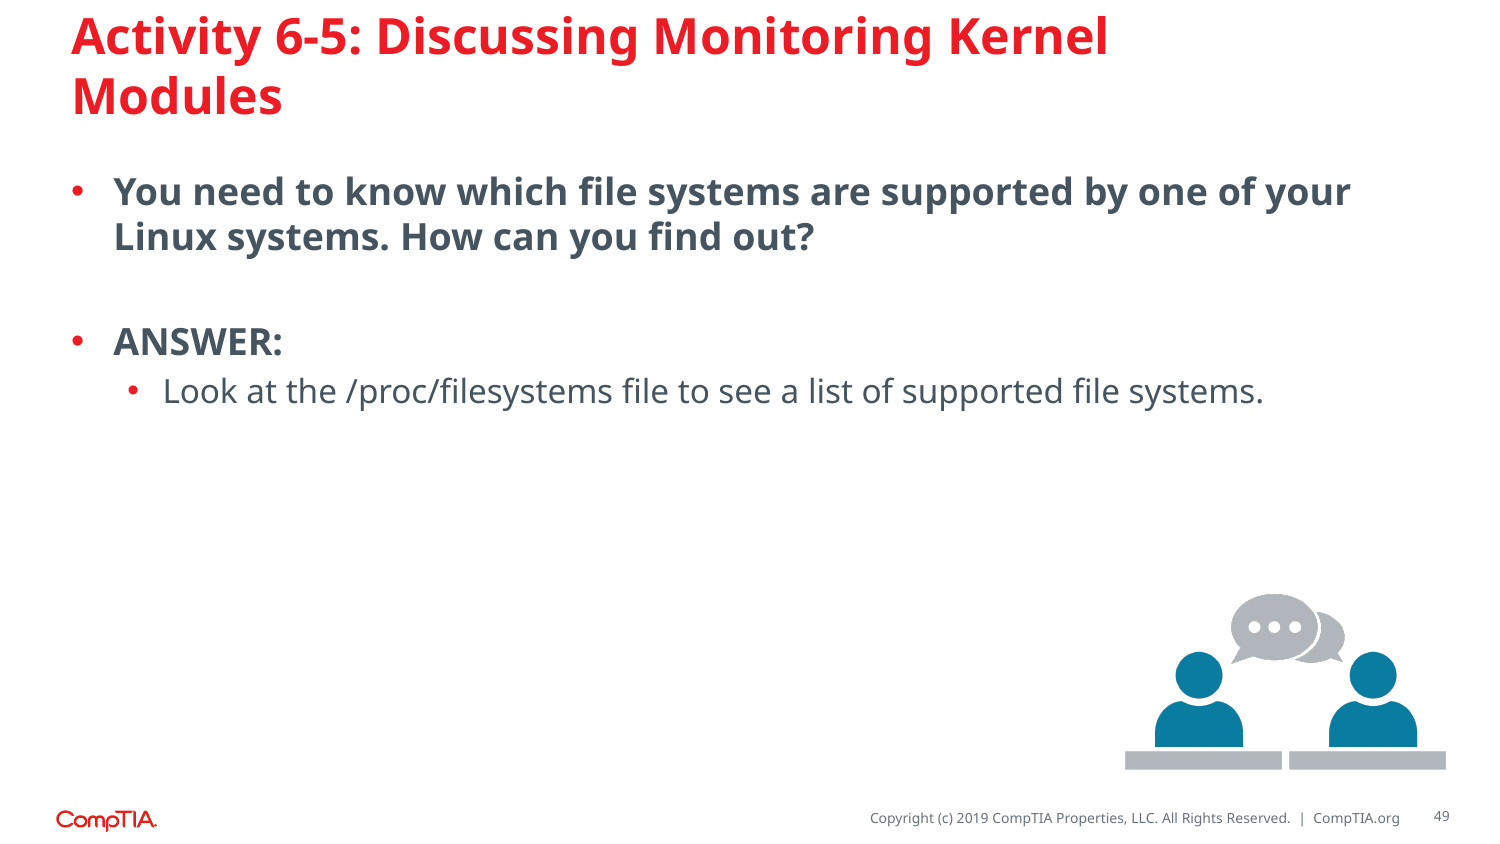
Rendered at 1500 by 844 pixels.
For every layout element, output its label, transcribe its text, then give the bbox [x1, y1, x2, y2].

slide_number 49 [1407, 800, 1450, 835]
picture [1124, 593, 1446, 770]
list You need to know which file systems are supported by one of your Linux systems. How can you find out? ANSWER: Look at the /proc/filesystems file to see a list of supported file systems. [56, 160, 1444, 768]
title Activity 6-5: Discussing Monitoring Kernel Modules [56, 12, 1350, 117]
